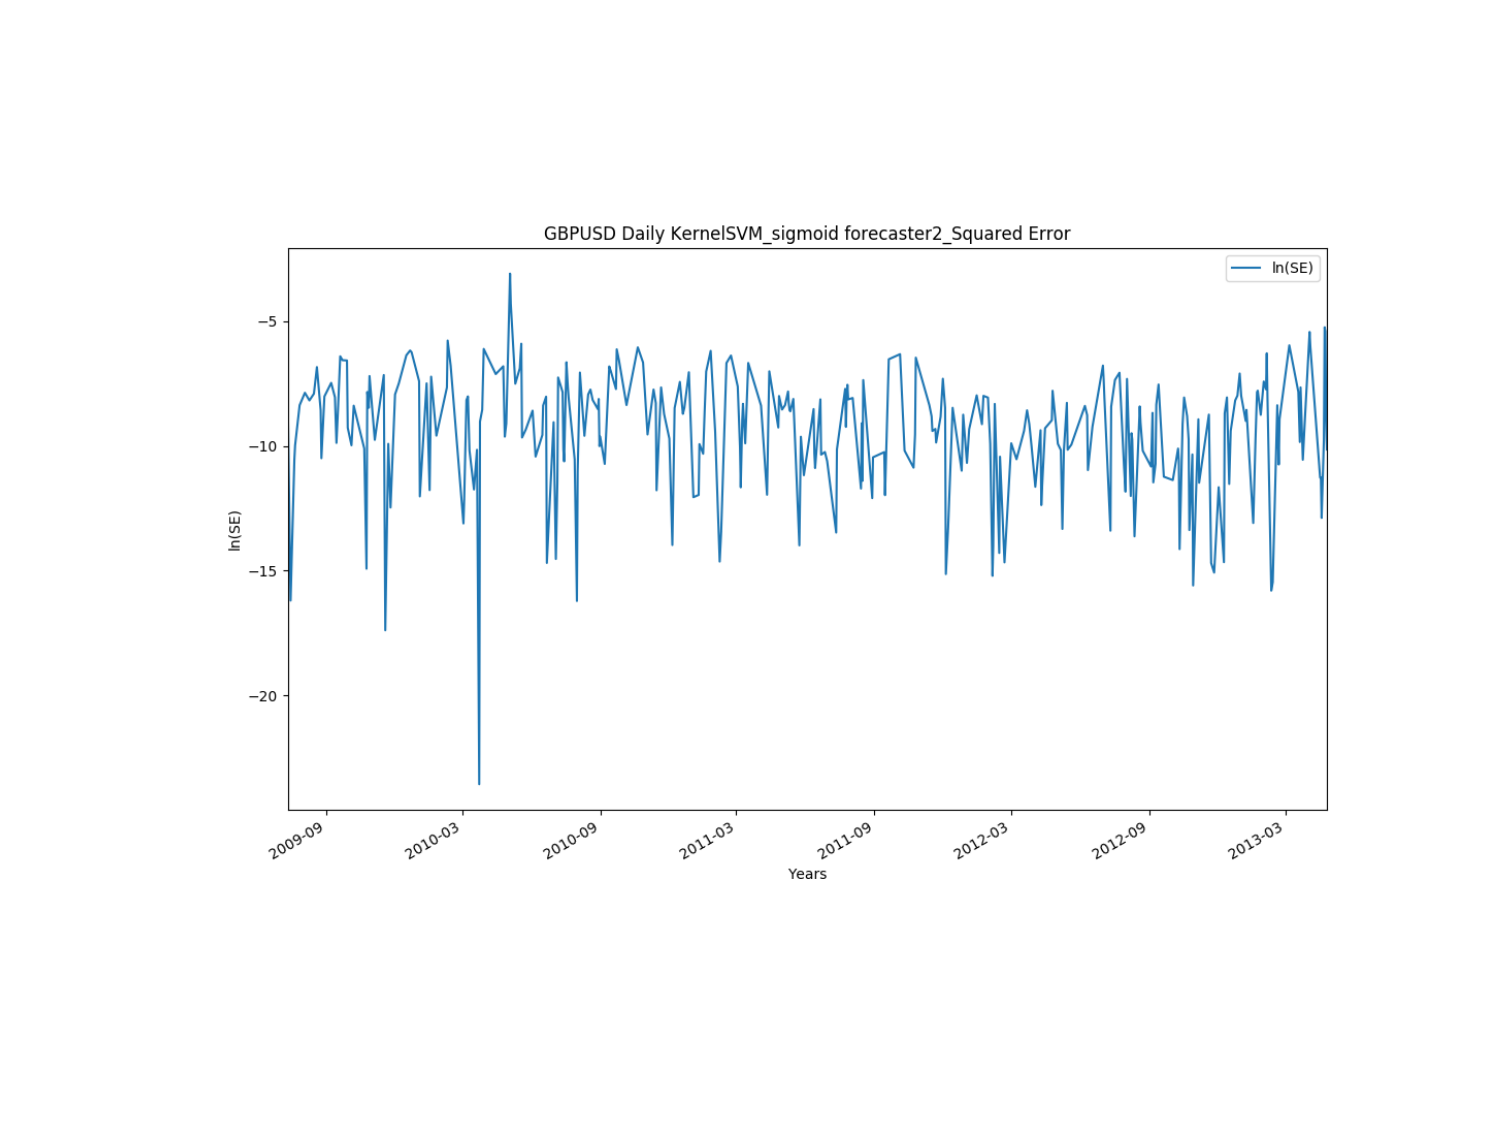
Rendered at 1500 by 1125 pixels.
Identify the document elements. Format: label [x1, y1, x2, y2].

picture [119, 149, 1461, 976]
